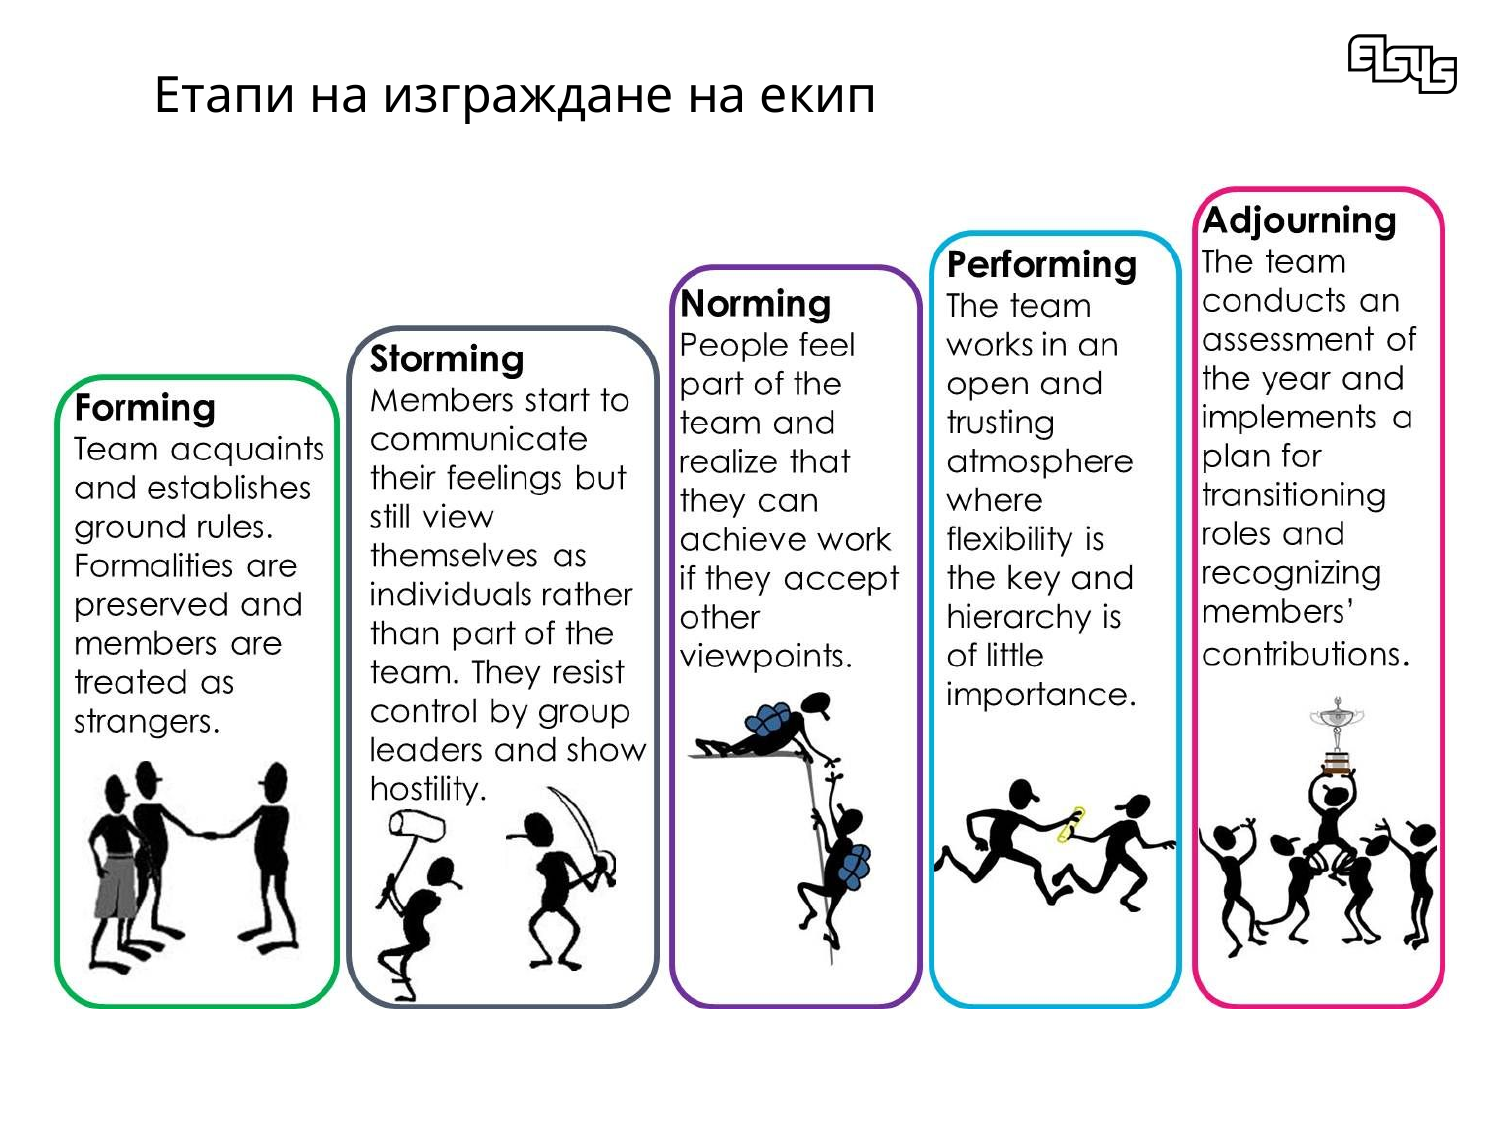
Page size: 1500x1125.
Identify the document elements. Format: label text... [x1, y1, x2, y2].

text_box Етапи на изграждане на екип [139, 55, 1447, 130]
picture [1348, 34, 1457, 94]
picture [50, 184, 1478, 1009]
